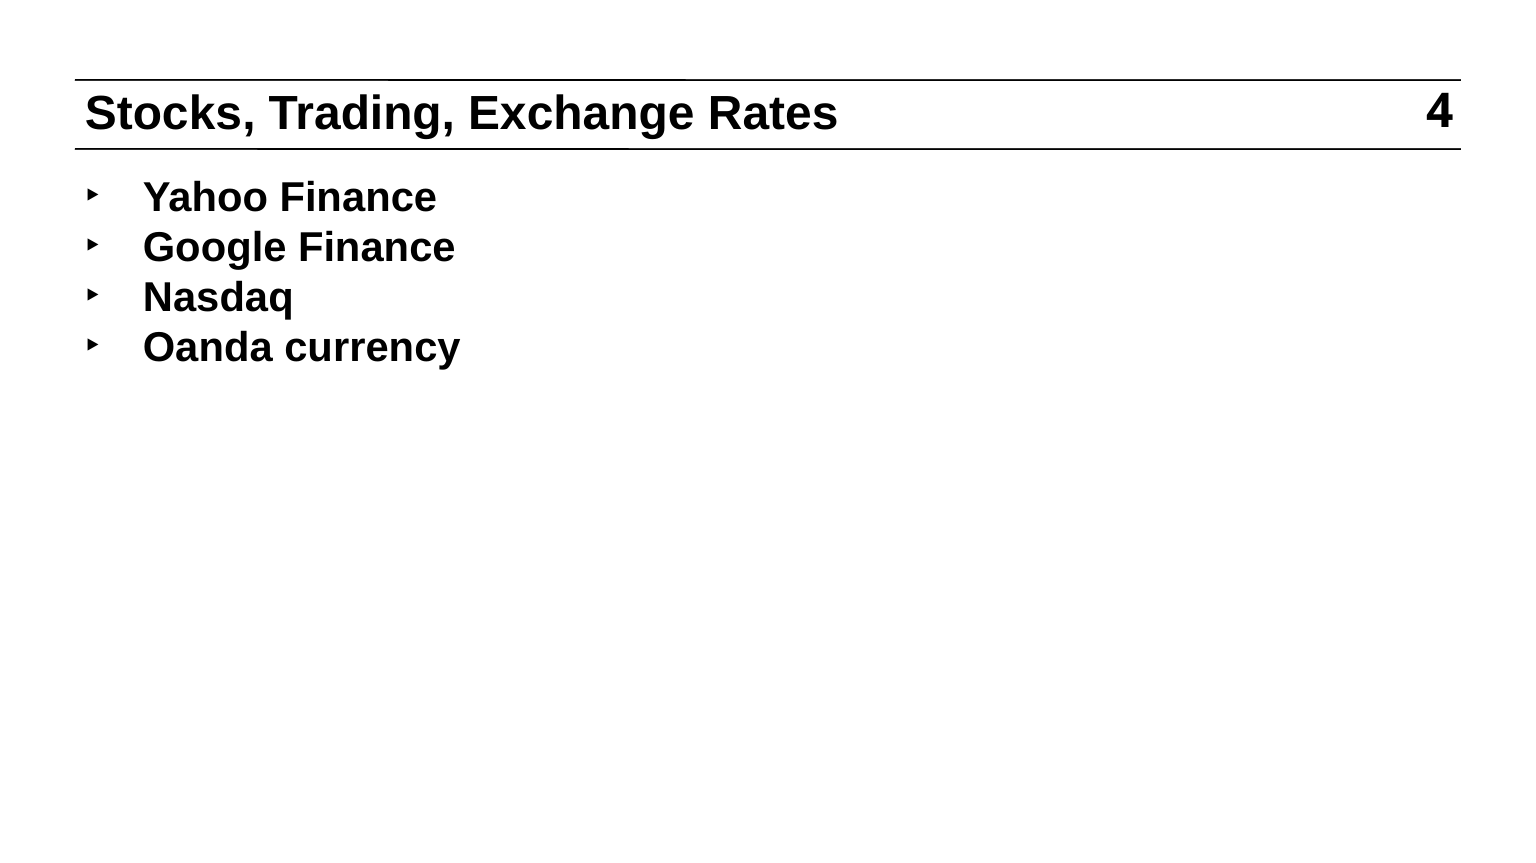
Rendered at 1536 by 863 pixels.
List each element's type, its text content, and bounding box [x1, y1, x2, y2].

slide_number 4 [1424, 83, 1456, 142]
list Yahoo Finance Google Finance Nasdaq Oanda currency [76, 160, 1460, 823]
title Stocks, Trading, Exchange Rates [76, 82, 1369, 160]
